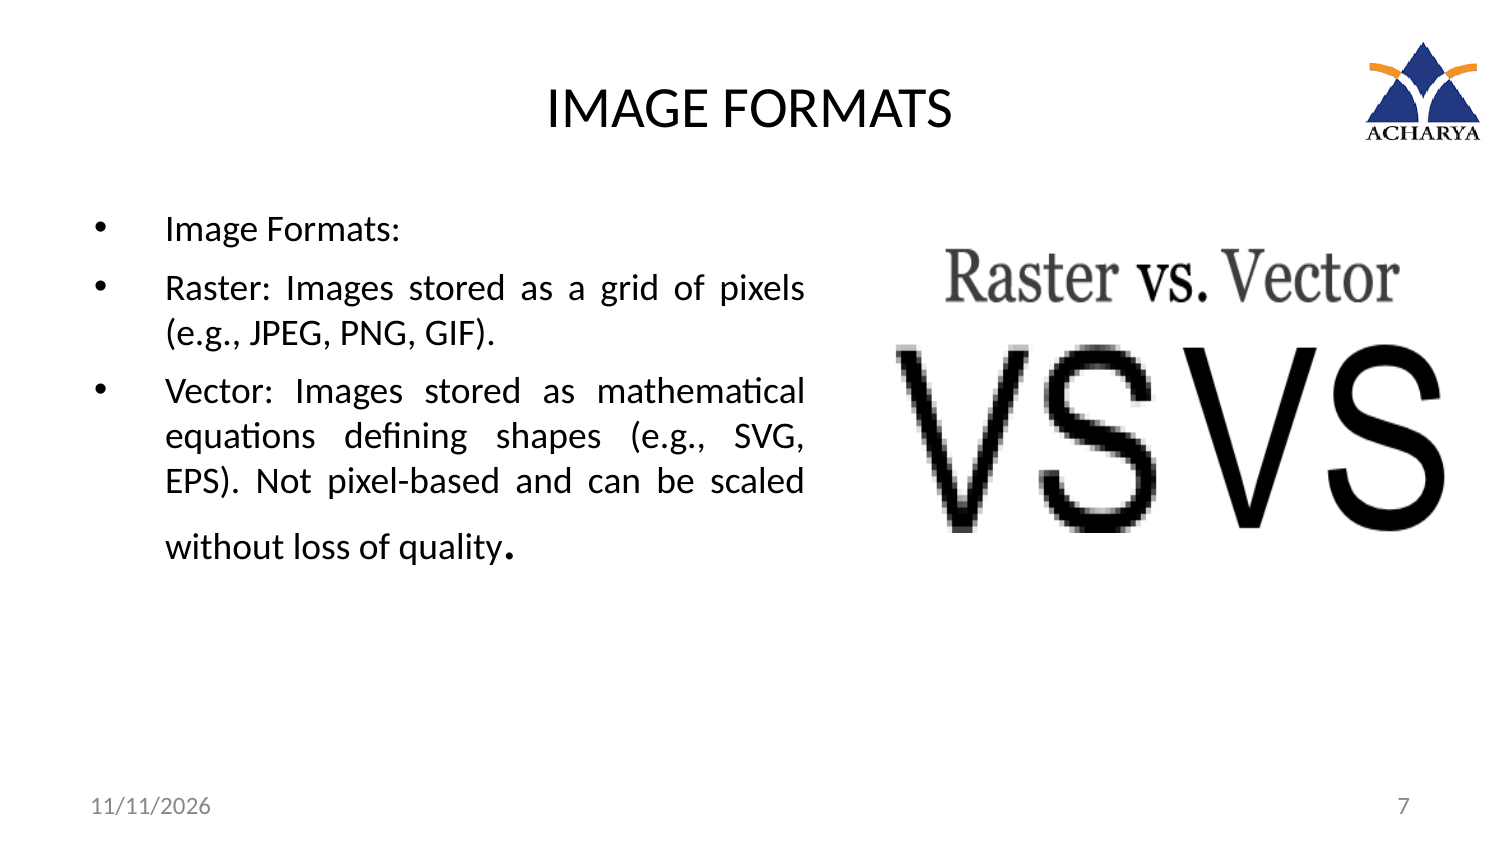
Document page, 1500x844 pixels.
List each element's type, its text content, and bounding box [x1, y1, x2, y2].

picture [891, 232, 1448, 534]
slide_number 7 [1074, 782, 1425, 827]
picture [1362, 29, 1488, 151]
slide_number 18-Jul-24 [75, 782, 425, 827]
list Image Formats: Raster: Images stored as a grid of pixels (e.g., JPEG, PNG, GIF). Vector: Images stored as mathematical equations defining shapes (e.g., SVG, EPS). Not pixel-based and can be scaled without loss of quality. [75, 196, 821, 754]
title IMAGE FORMATS [75, 33, 1425, 175]
